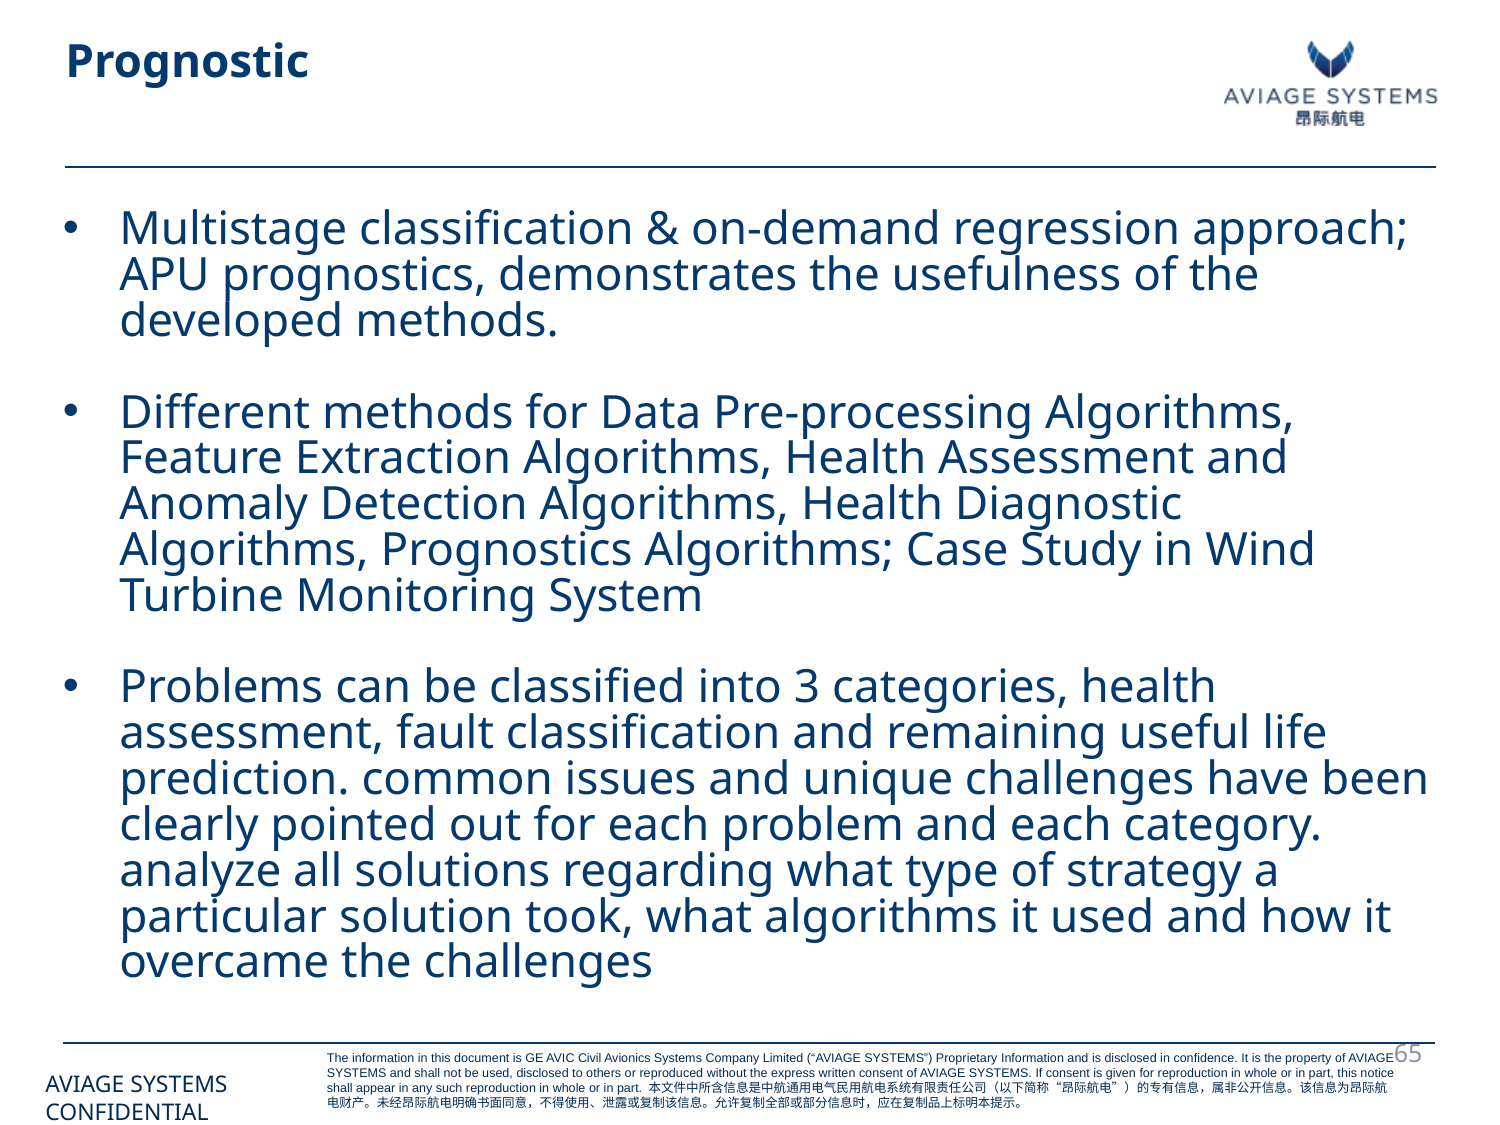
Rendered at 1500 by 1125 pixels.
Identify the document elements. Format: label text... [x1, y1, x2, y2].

list Multistage classification & on-demand regression approach; APU prognostics, demonstrates the usefulness of the developed methods. Different methods for Data Pre-processing Algorithms, Feature Extraction Algorithms, Health Assessment and Anomaly Detection Algorithms, Health Diagnostic Algorithms, Prognostics Algorithms; Case Study in Wind Turbine Monitoring System Problems can be classified into 3 categories, health assessment, fault classification and remaining useful life prediction. common issues and unique challenges have been clearly pointed out for each problem and each category. analyze all solutions regarding what type of strategy a particular solution took, what algorithms it used and how it overcame the challenges [63, 208, 1435, 1006]
title Prognostic [65, 40, 750, 161]
picture [1224, 0, 1500, 126]
